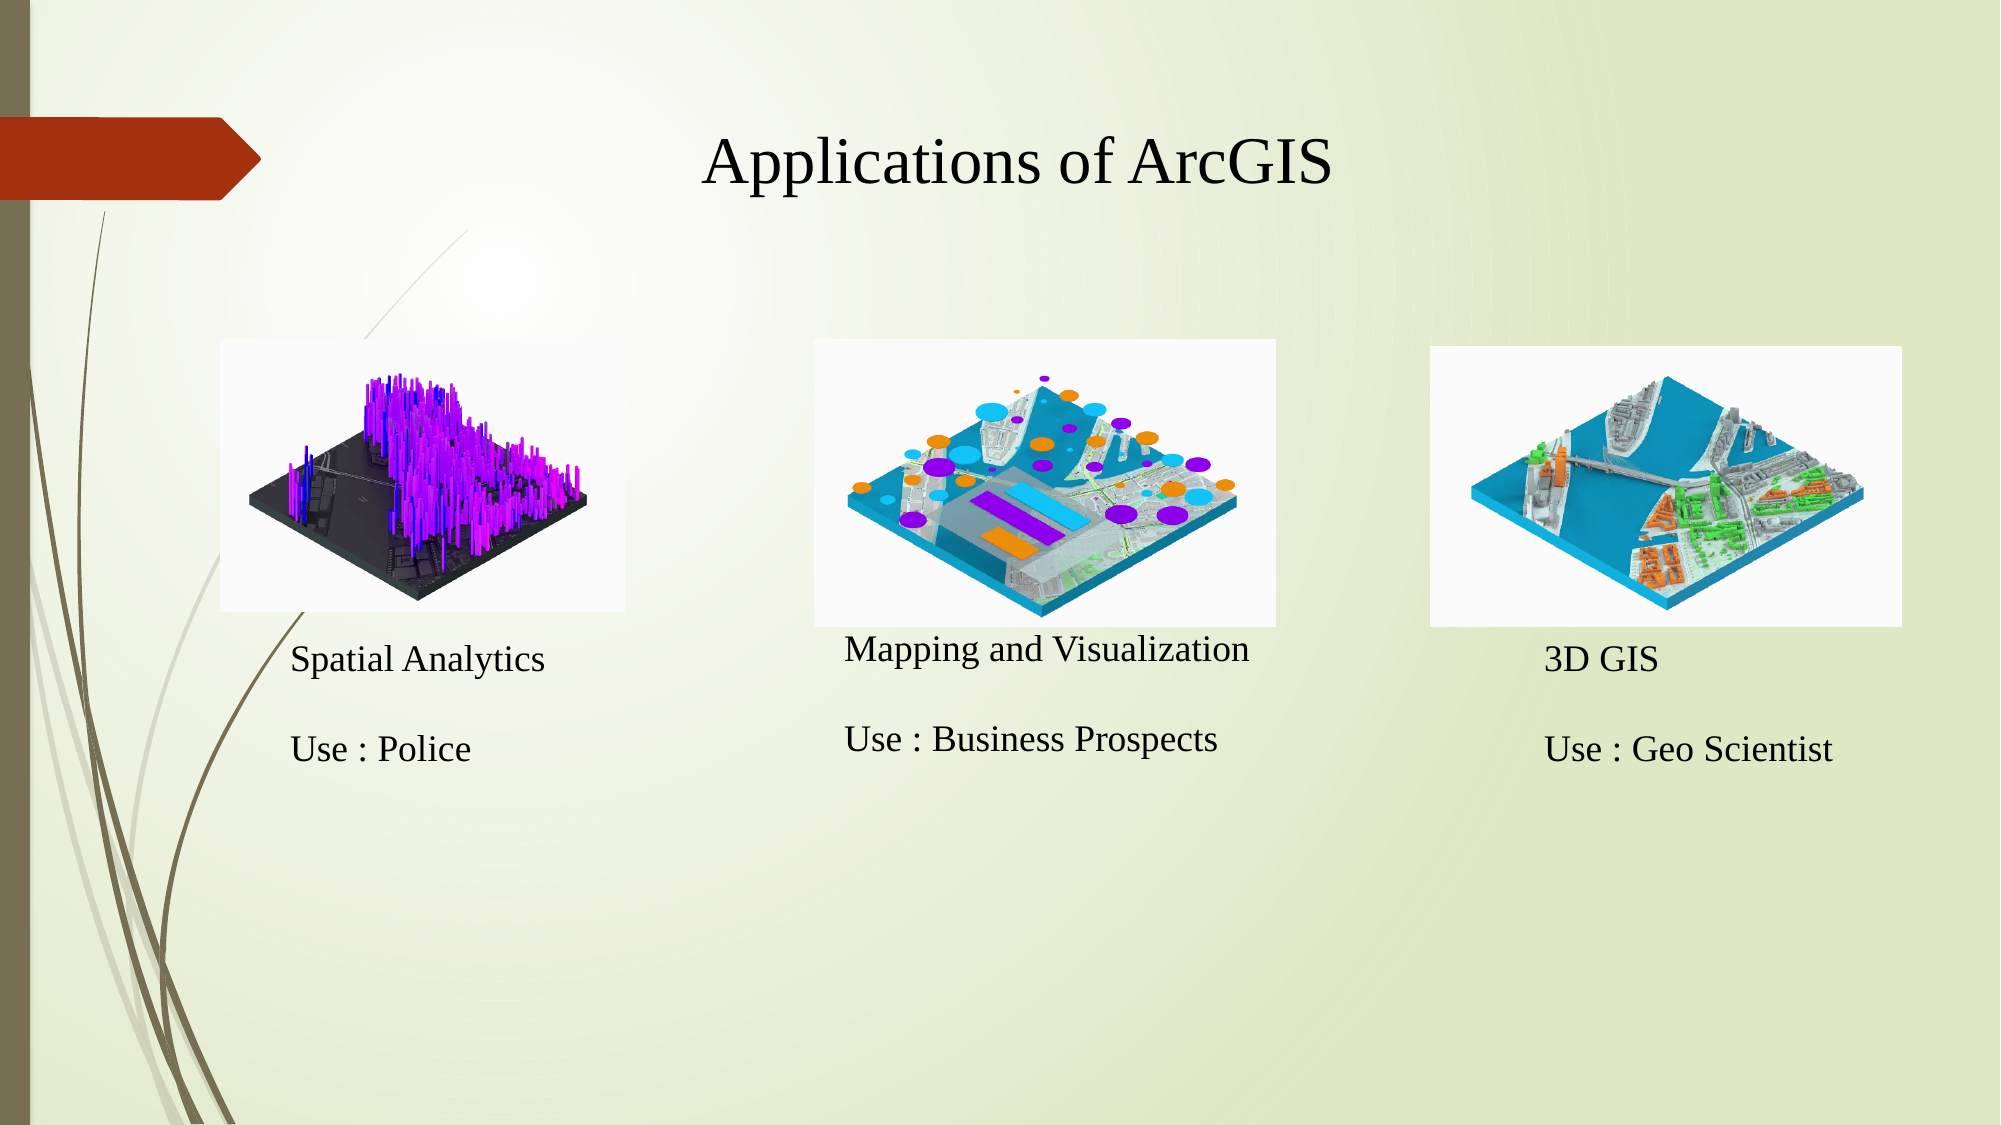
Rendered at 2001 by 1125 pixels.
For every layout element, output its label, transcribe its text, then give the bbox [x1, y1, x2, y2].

picture [814, 339, 1276, 627]
text_box Applications of ArcGIS [686, 109, 1352, 205]
text_box Mapping and Visualization Use : Business Prospects [829, 634, 1266, 767]
text_box Spatial Analytics Use : Police [275, 626, 561, 777]
picture [220, 339, 626, 612]
text_box 3D GIS Use : Geo Scientist [1529, 636, 1849, 777]
picture [1430, 345, 1903, 627]
